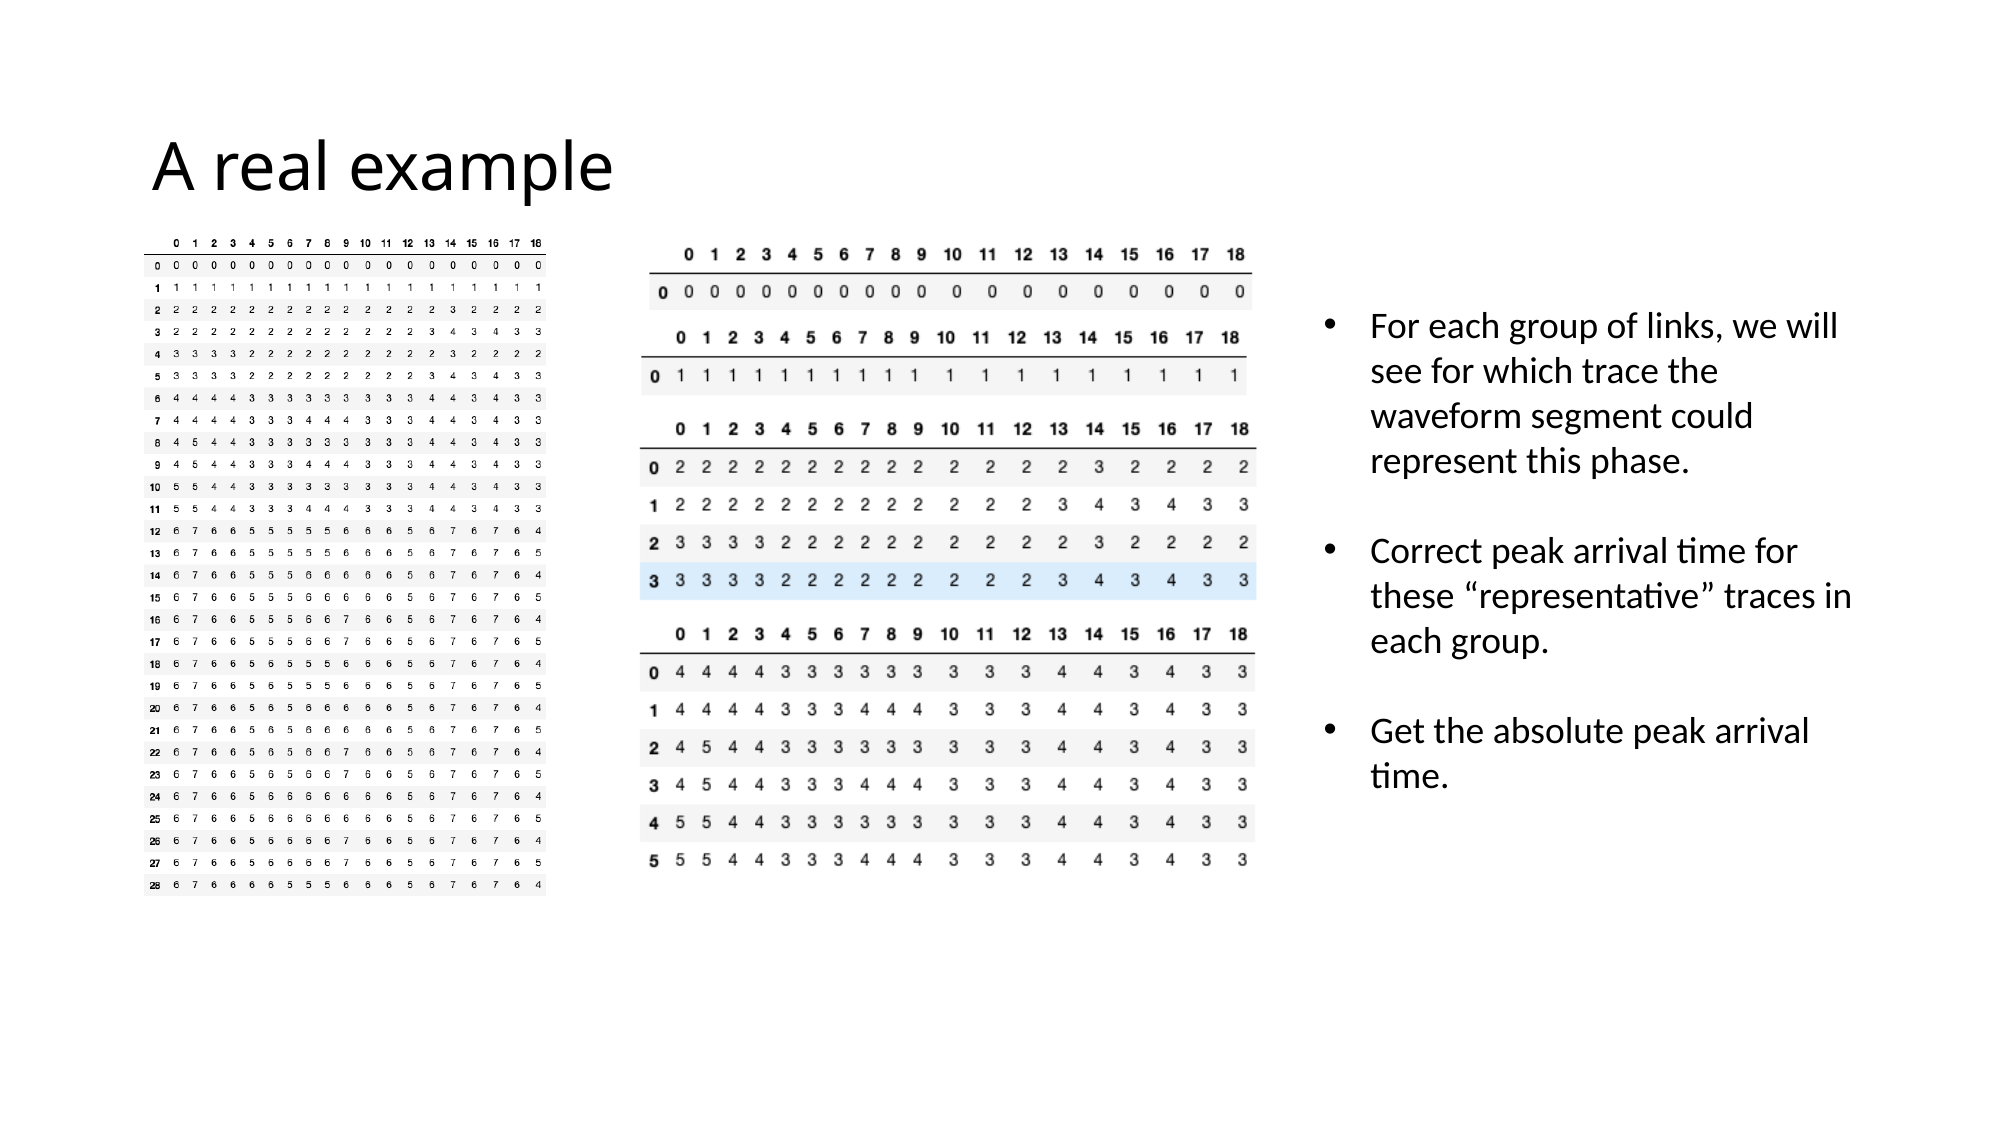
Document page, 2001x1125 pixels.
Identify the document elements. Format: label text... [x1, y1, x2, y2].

picture [137, 229, 563, 896]
picture [636, 244, 1255, 310]
text_box For each group of links, we will see for which trace the waveform segment could represent this phase. Correct peak arrival time for these “representative” traces in each group. Get the absolute peak arrival time. [1308, 293, 1888, 804]
picture [636, 625, 1258, 870]
picture [636, 327, 1255, 401]
title A real example [137, 59, 1863, 278]
picture [636, 417, 1258, 603]
